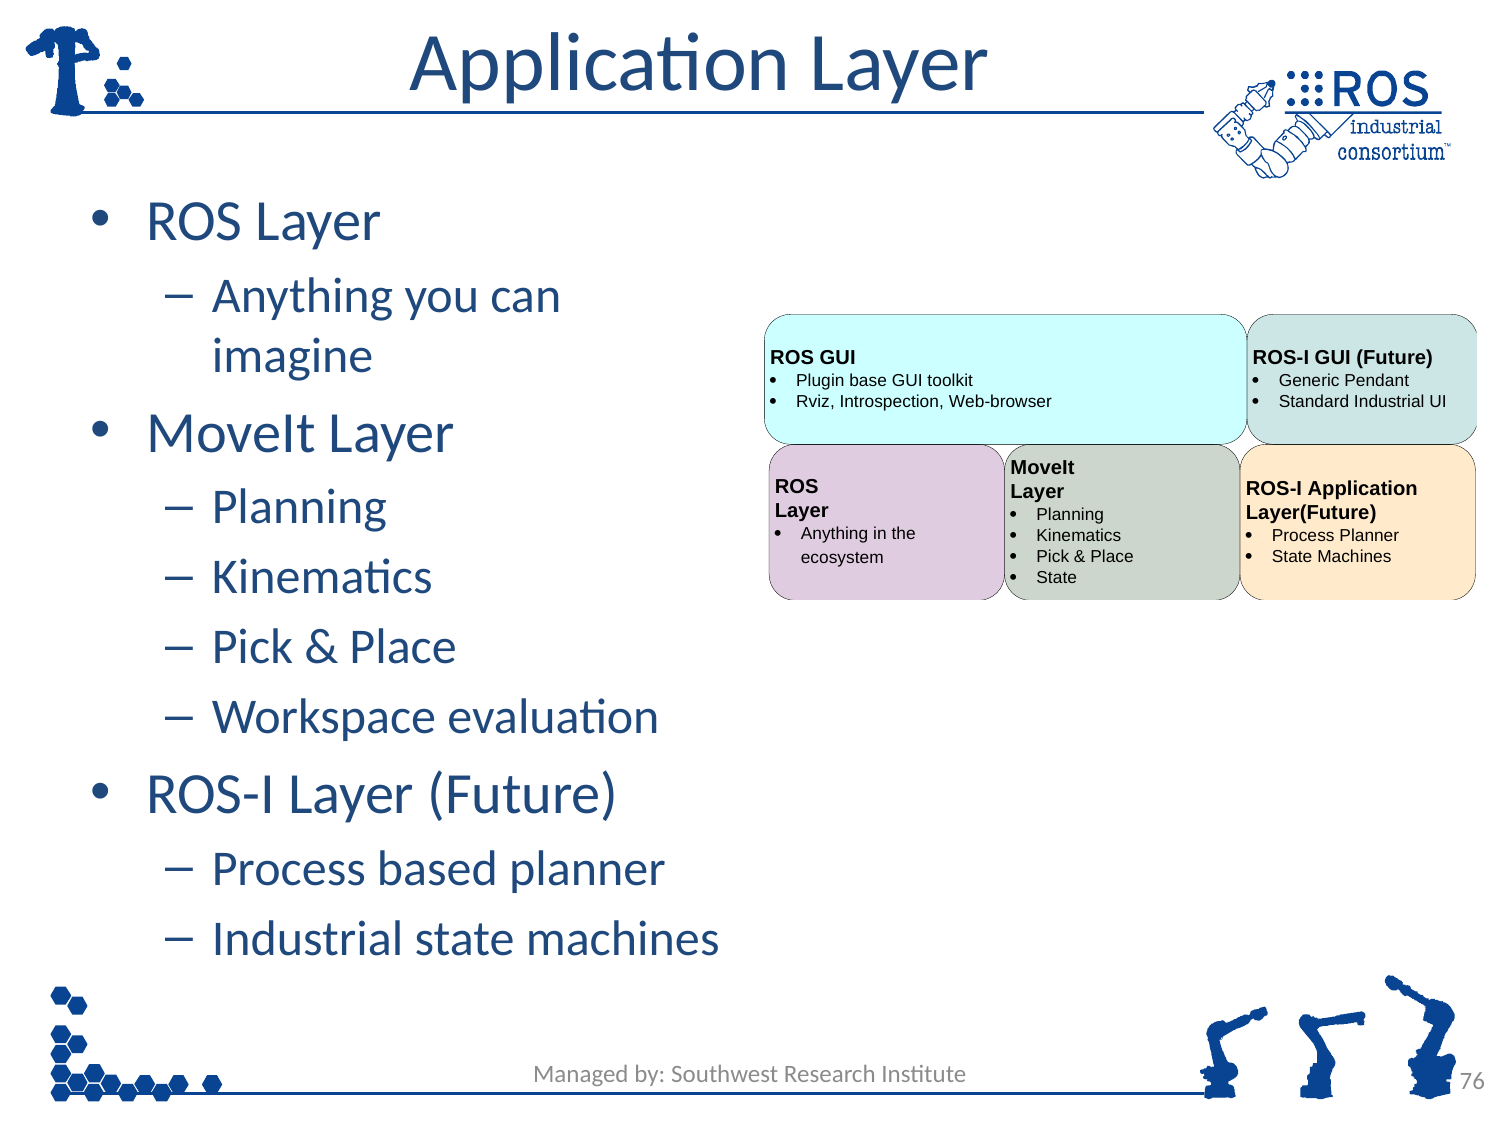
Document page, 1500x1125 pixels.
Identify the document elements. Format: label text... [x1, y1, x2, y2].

slide_number 76 [1149, 1050, 1500, 1110]
list ROS Layer Anything you can imagine MoveIt Layer Planning Kinematics Pick & Place Workspace evaluation ROS-I Layer (Future) Process based planner Industrial state machines [75, 174, 738, 1005]
title Application Layer [150, 0, 1250, 113]
footer Managed by: Southwest Research Institute [468, 1042, 1032, 1103]
slide_number [99, 1025, 388, 1085]
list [762, 312, 1477, 601]
